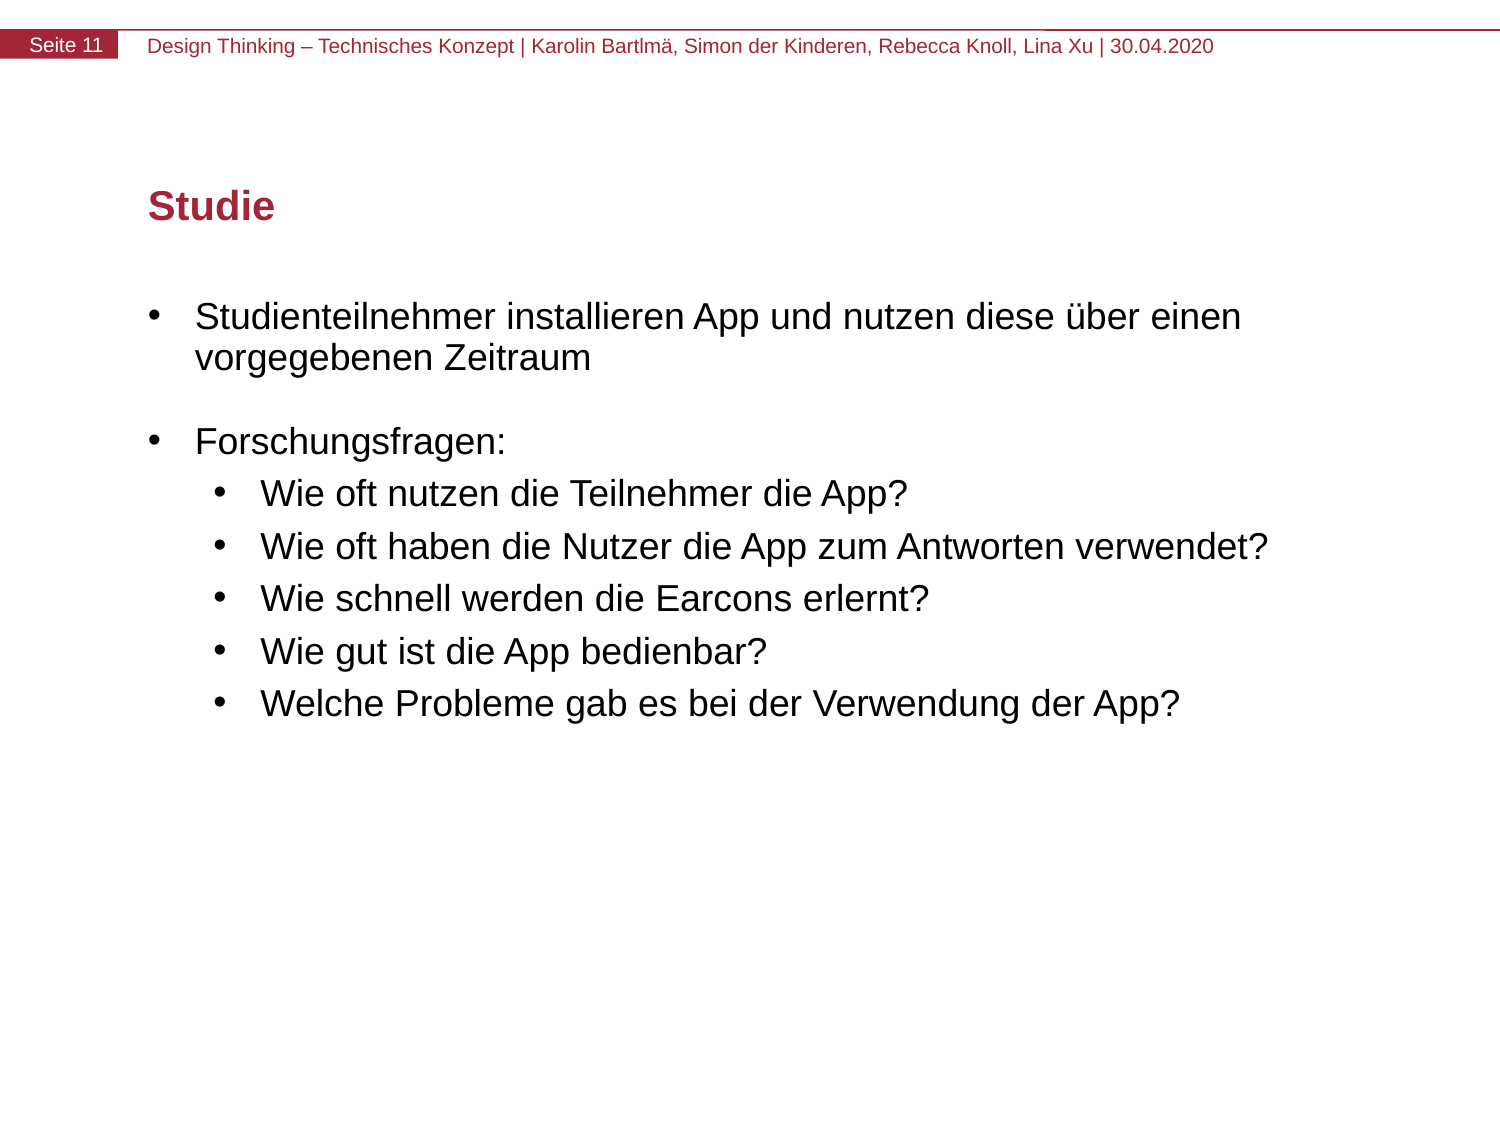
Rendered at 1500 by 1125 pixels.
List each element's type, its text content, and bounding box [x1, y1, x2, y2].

list Studienteilnehmer installieren App und nutzen diese über einen vorgegebenen Zeitraum Forschungsfragen: Wie oft nutzen die Teilnehmer die App? Wie oft haben die Nutzer die App zum Antworten verwendet? Wie schnell werden die Earcons erlernt? Wie gut ist die App bedienbar? Welche Probleme gab es bei der Verwendung der App? [132, 287, 1371, 1035]
title Studie [132, 149, 1413, 258]
